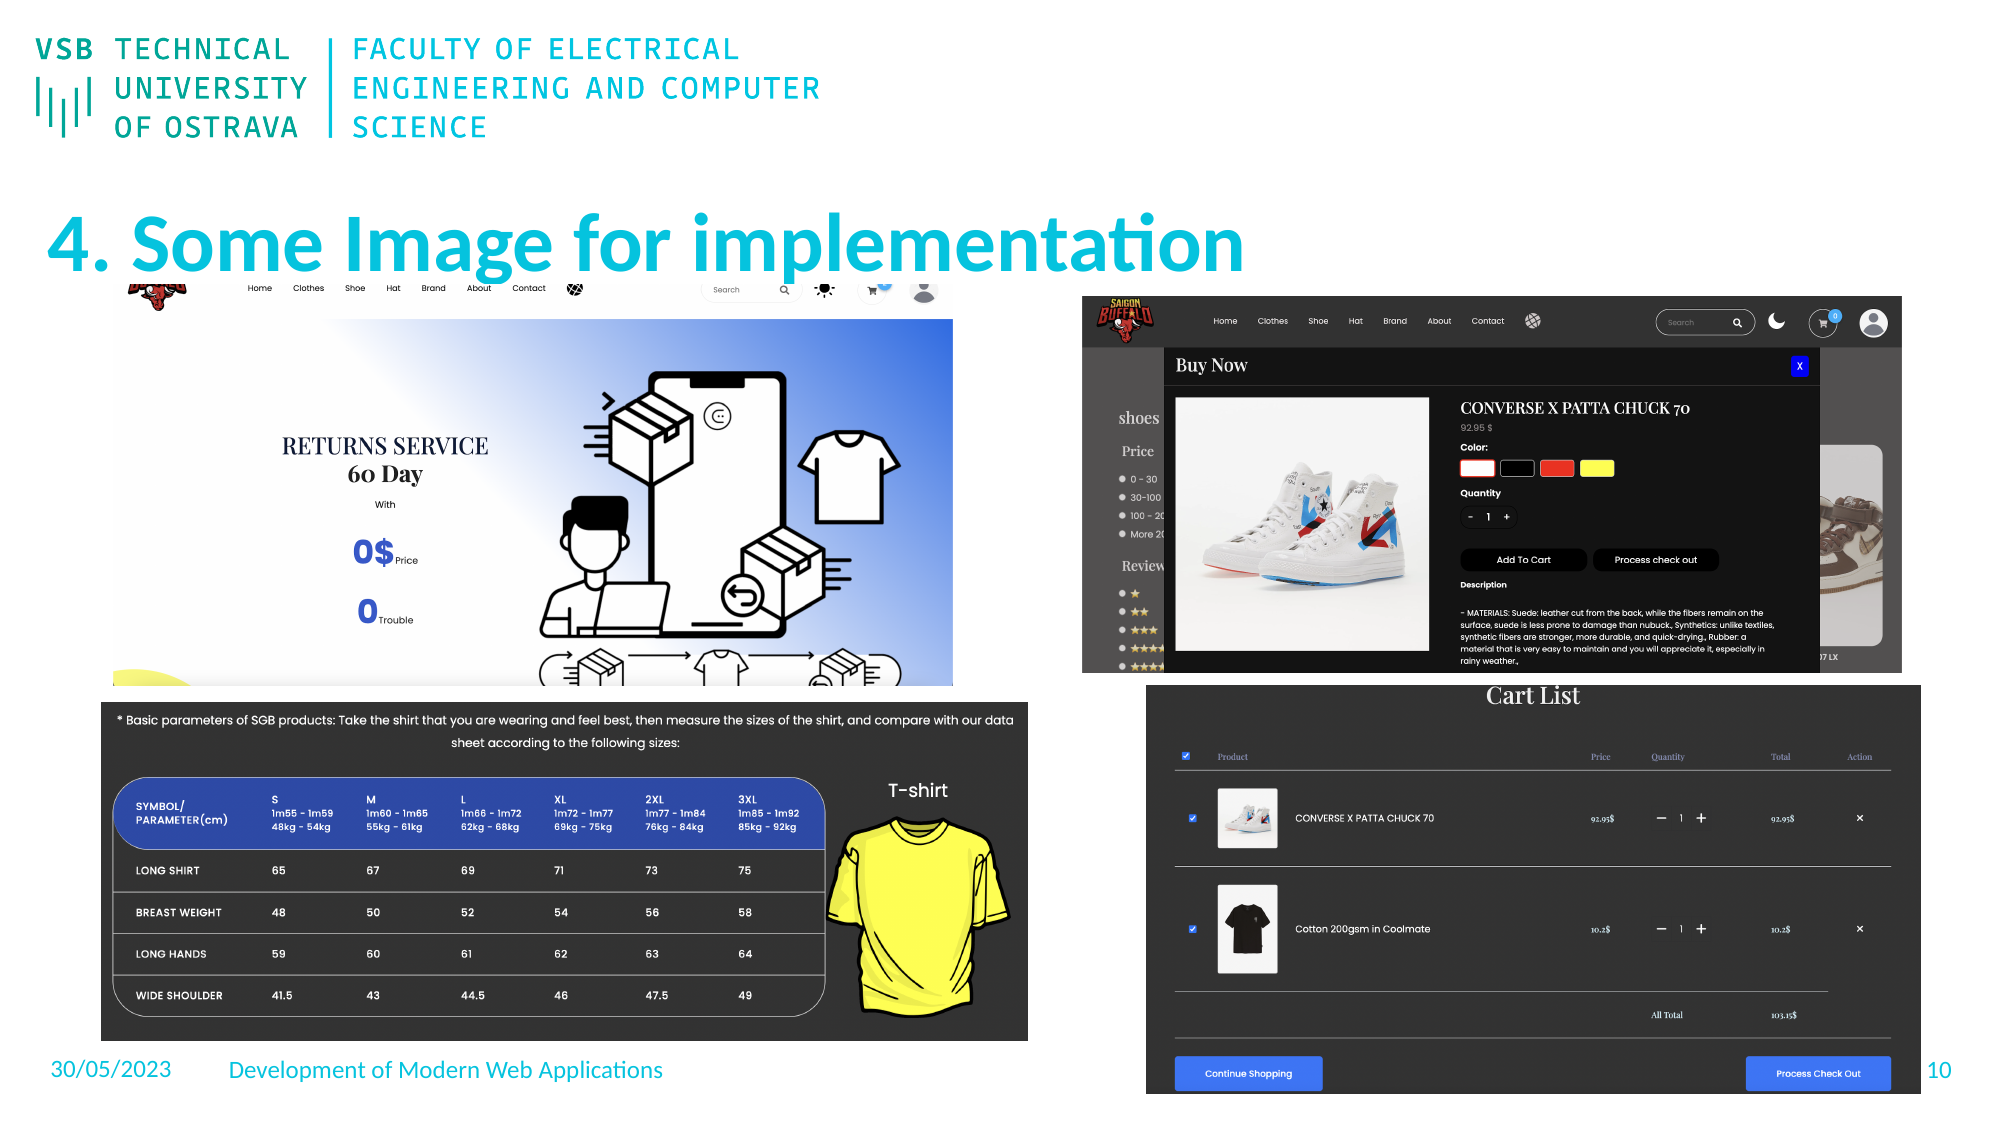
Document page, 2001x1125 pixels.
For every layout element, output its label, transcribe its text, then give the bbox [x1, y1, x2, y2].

picture [101, 701, 1028, 1041]
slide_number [35, 1042, 191, 1093]
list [112, 283, 953, 686]
slide_number ‹#› [1924, 1042, 1967, 1094]
picture [1082, 296, 1902, 673]
picture [1146, 685, 1921, 1095]
picture [35, 37, 819, 138]
title 4. Some Image for implementation [32, 178, 1969, 297]
footer Development of Modern Web Applications [213, 1042, 1141, 1094]
